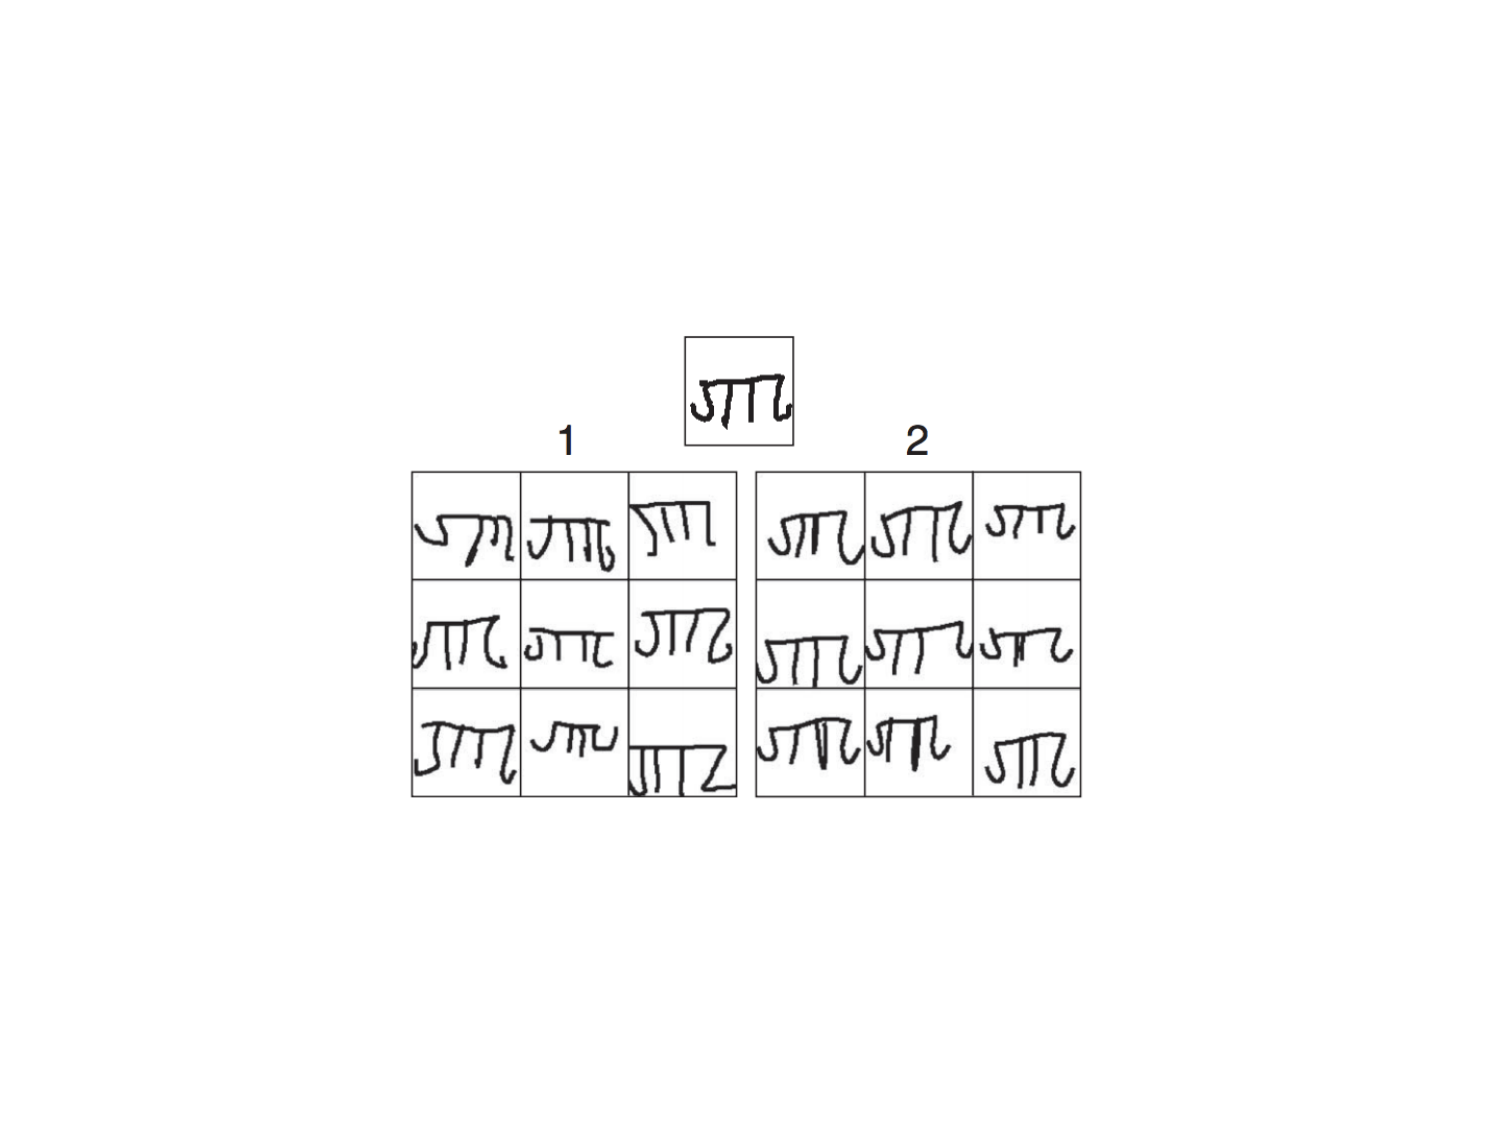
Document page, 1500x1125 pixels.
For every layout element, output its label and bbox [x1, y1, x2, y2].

picture [399, 312, 1100, 813]
